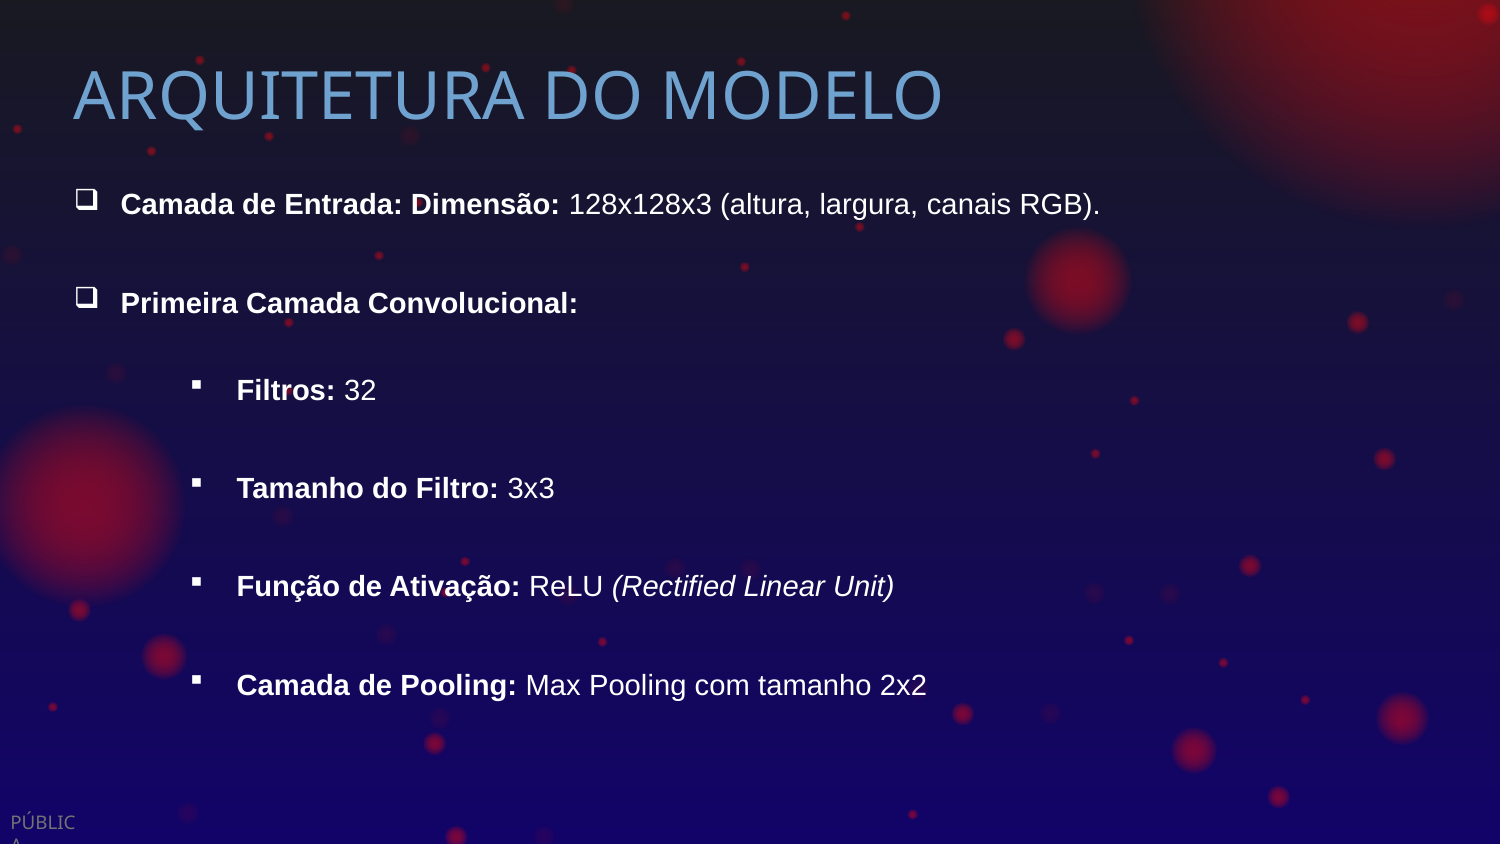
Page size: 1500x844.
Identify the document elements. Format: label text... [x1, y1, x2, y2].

text_box Filtros: 32 Tamanho do Filtro: 3x3 Função de Ativação: ReLU (Rectified Linear Unit) Camada de Pooling: Max Pooling com tamanho 2x2 [174, 346, 1308, 760]
text_box Camada de Entrada: Dimensão: 128x128x3 (altura, largura, canais RGB). Primeira Camada Convolucional: [58, 160, 1366, 327]
picture [0, 0, 1500, 267]
title ARQUITETURA DO MODELO [59, 37, 1478, 224]
